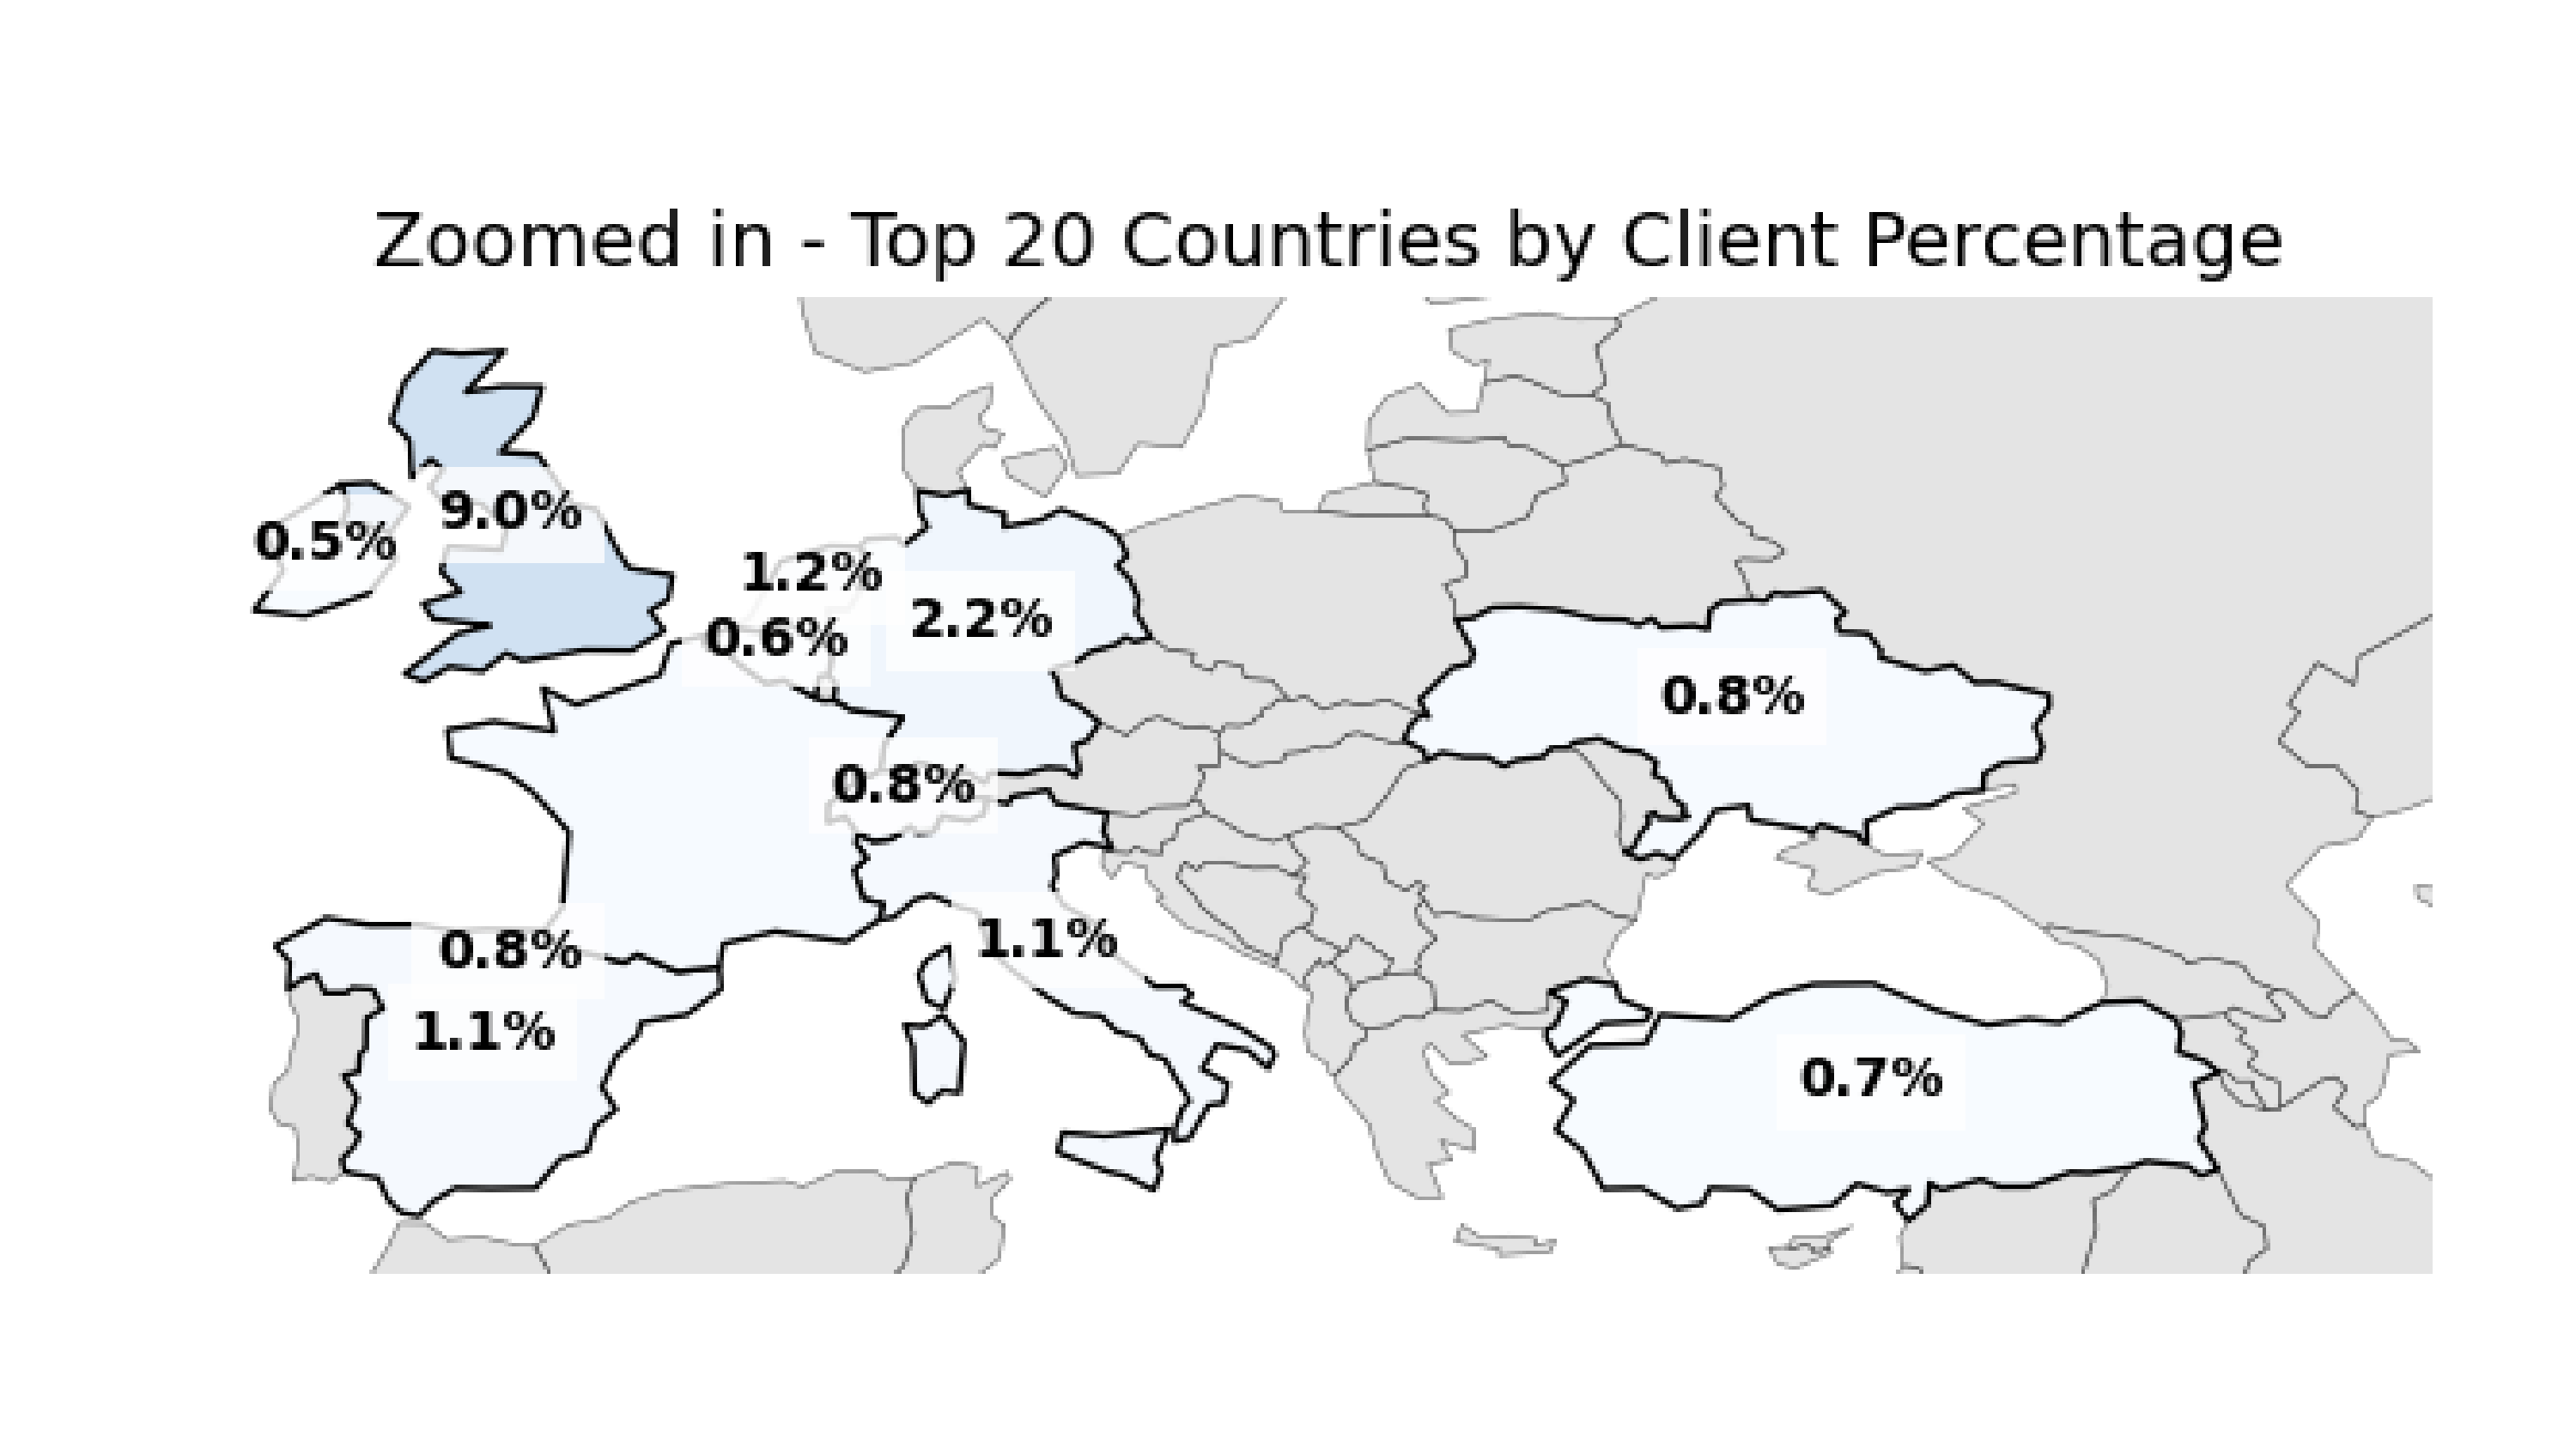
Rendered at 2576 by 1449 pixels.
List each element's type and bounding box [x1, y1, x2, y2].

text_box [146, 174, 2433, 1274]
